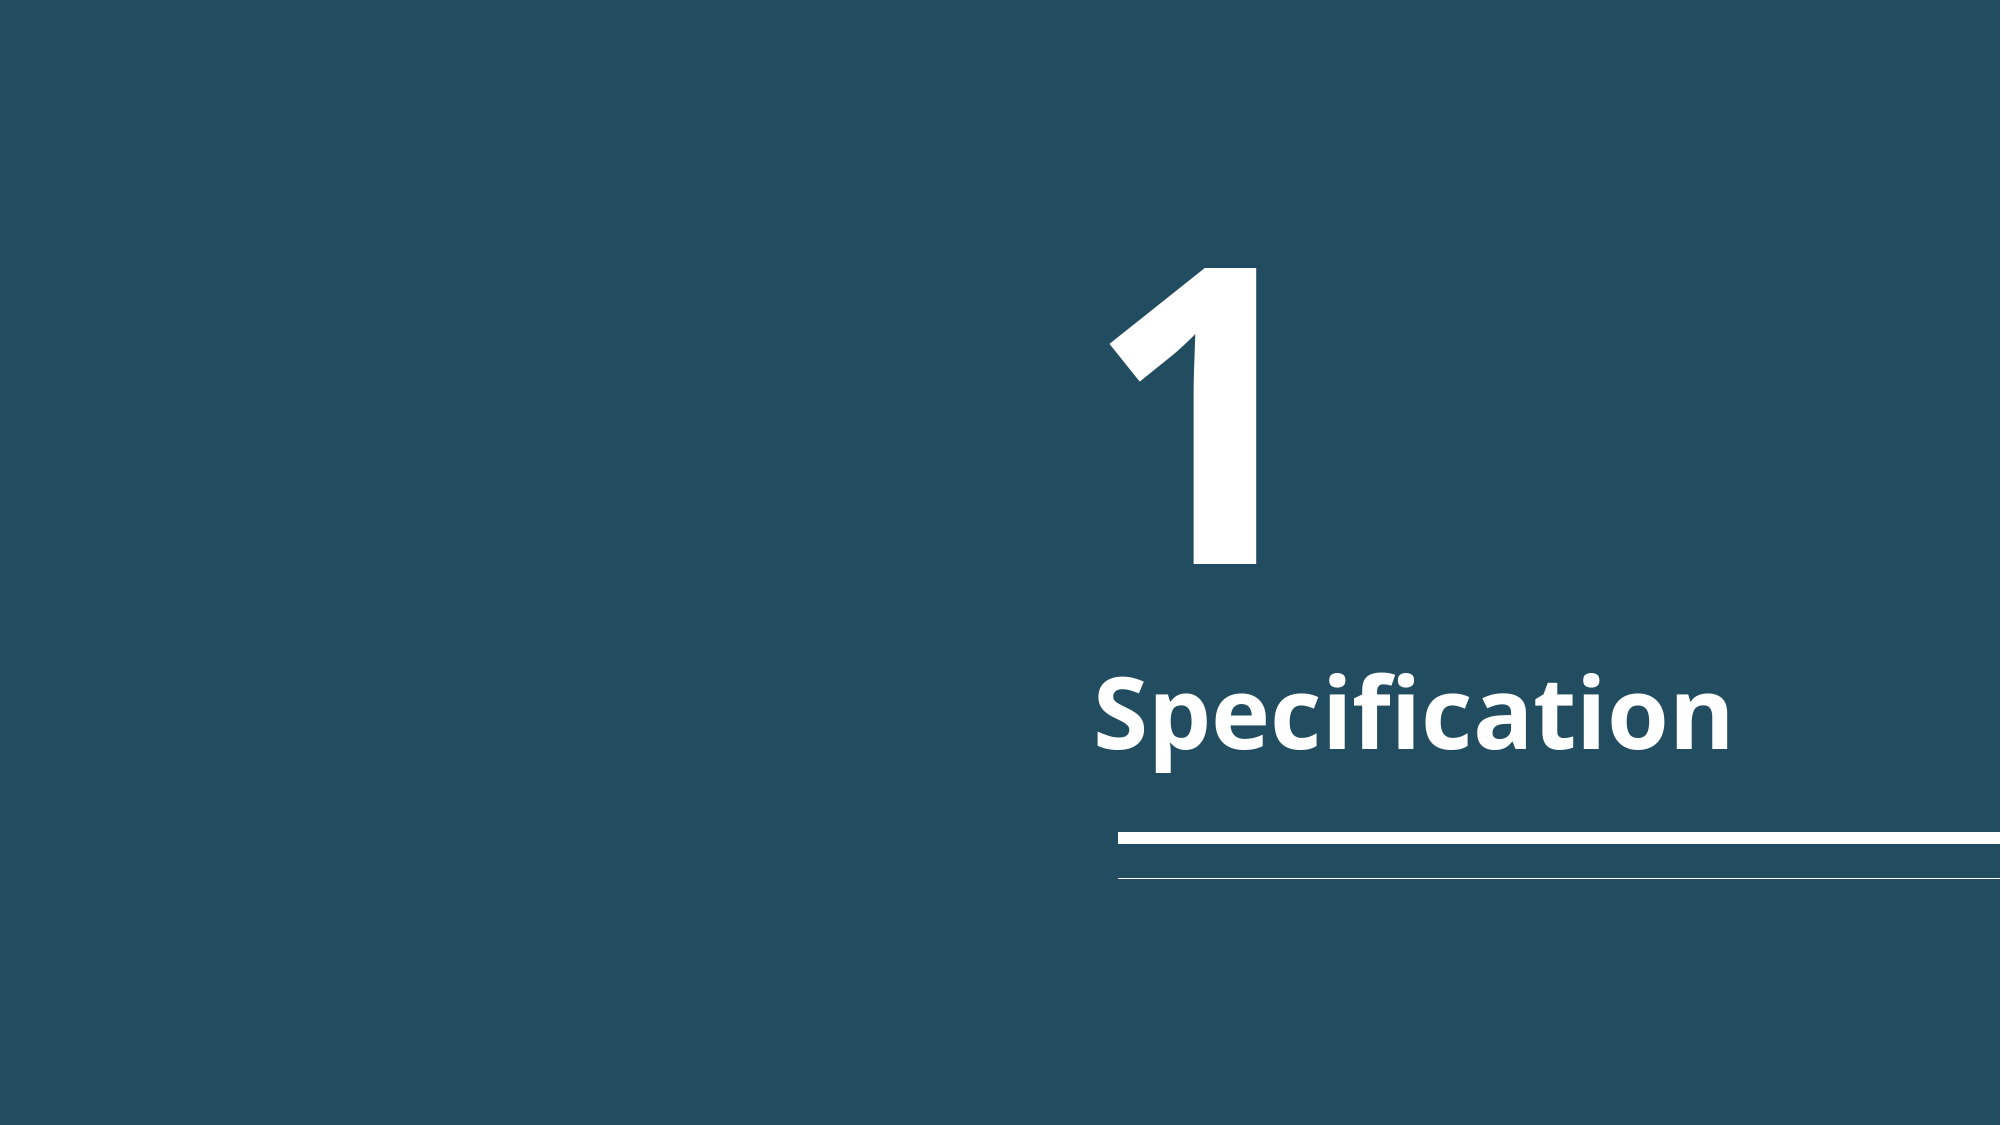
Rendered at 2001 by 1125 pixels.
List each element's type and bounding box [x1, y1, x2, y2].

text_box [1118, 143, 2000, 879]
